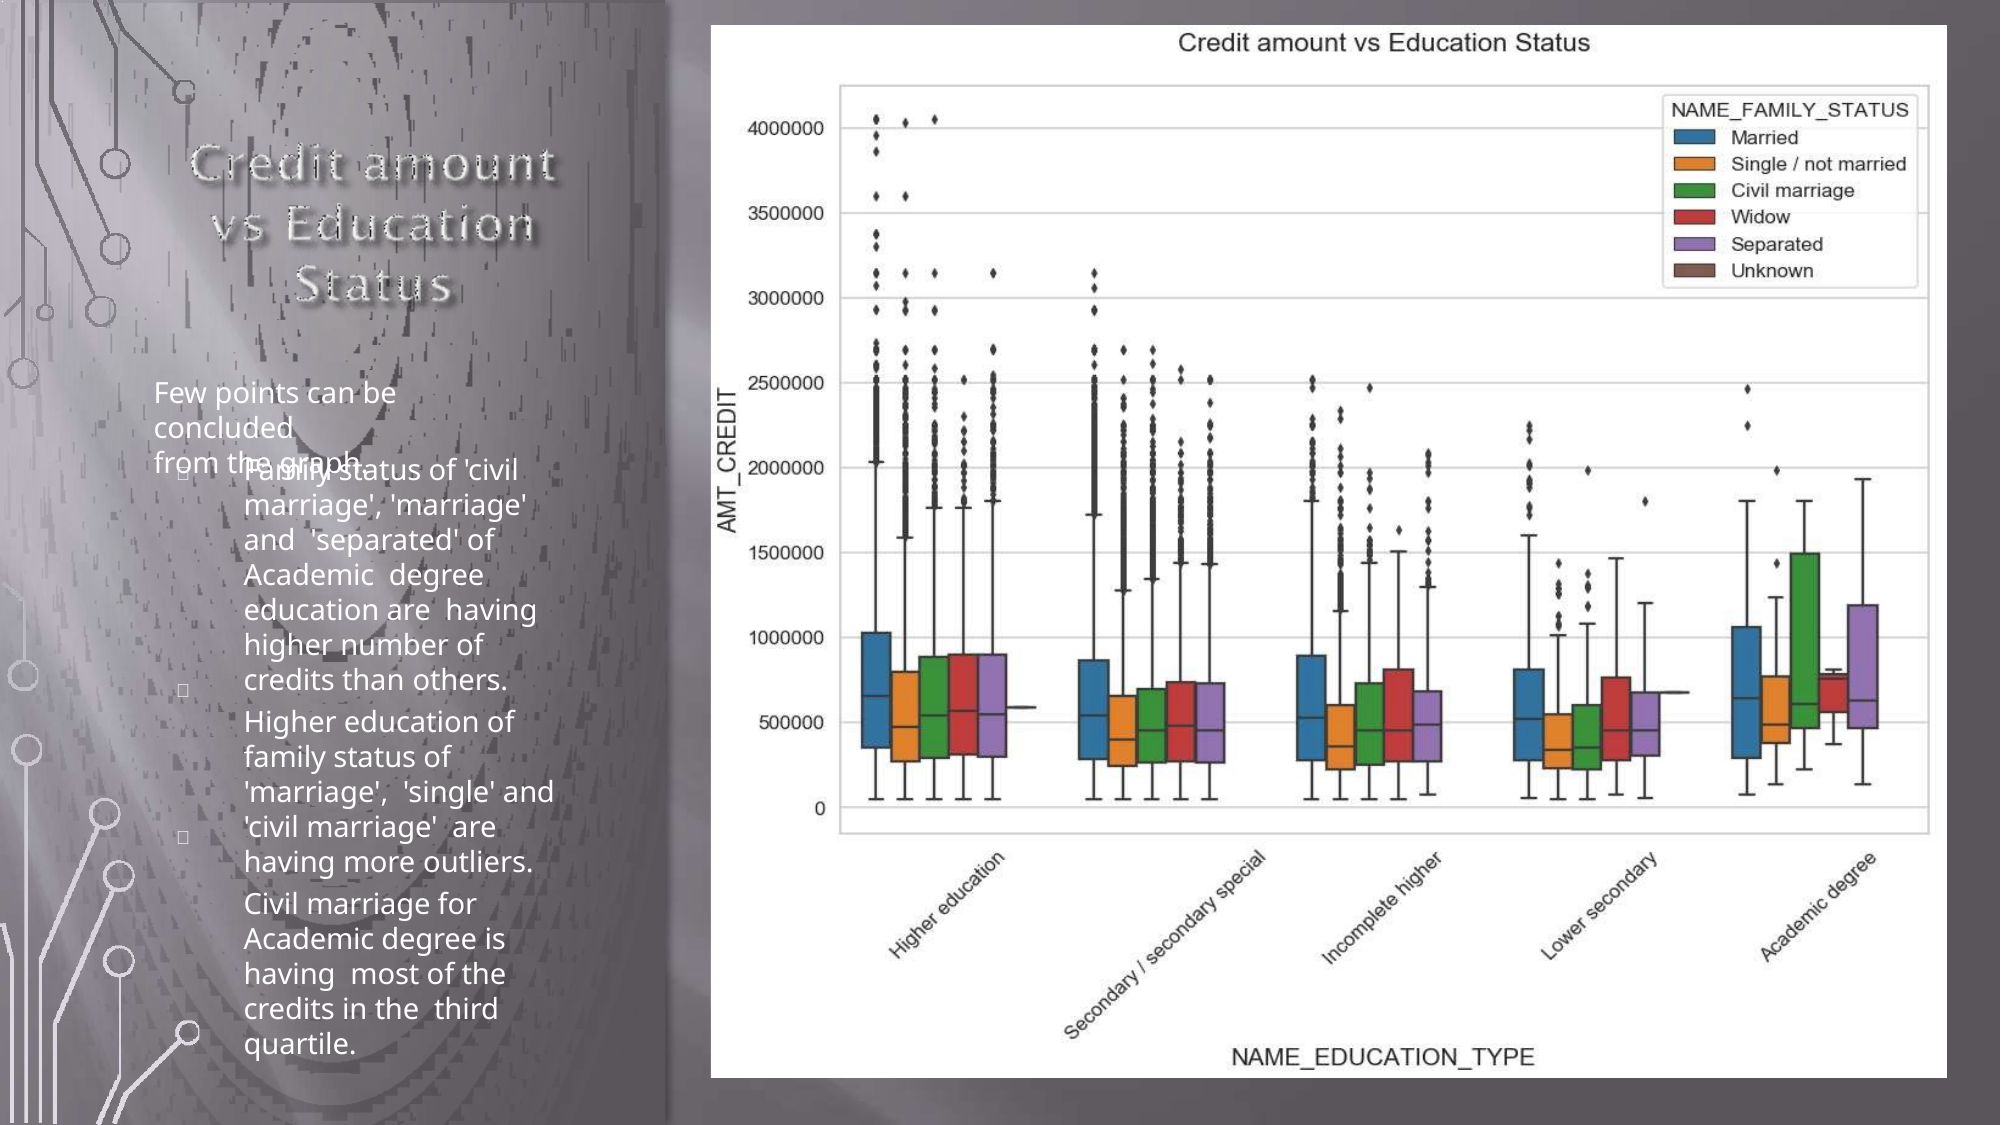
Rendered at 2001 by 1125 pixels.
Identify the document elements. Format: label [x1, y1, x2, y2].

text_box [201, 0, 684, 1125]
text_box [0, 0, 200, 1125]
text_box [710, 25, 1947, 1078]
text_box [684, 0, 2000, 1125]
